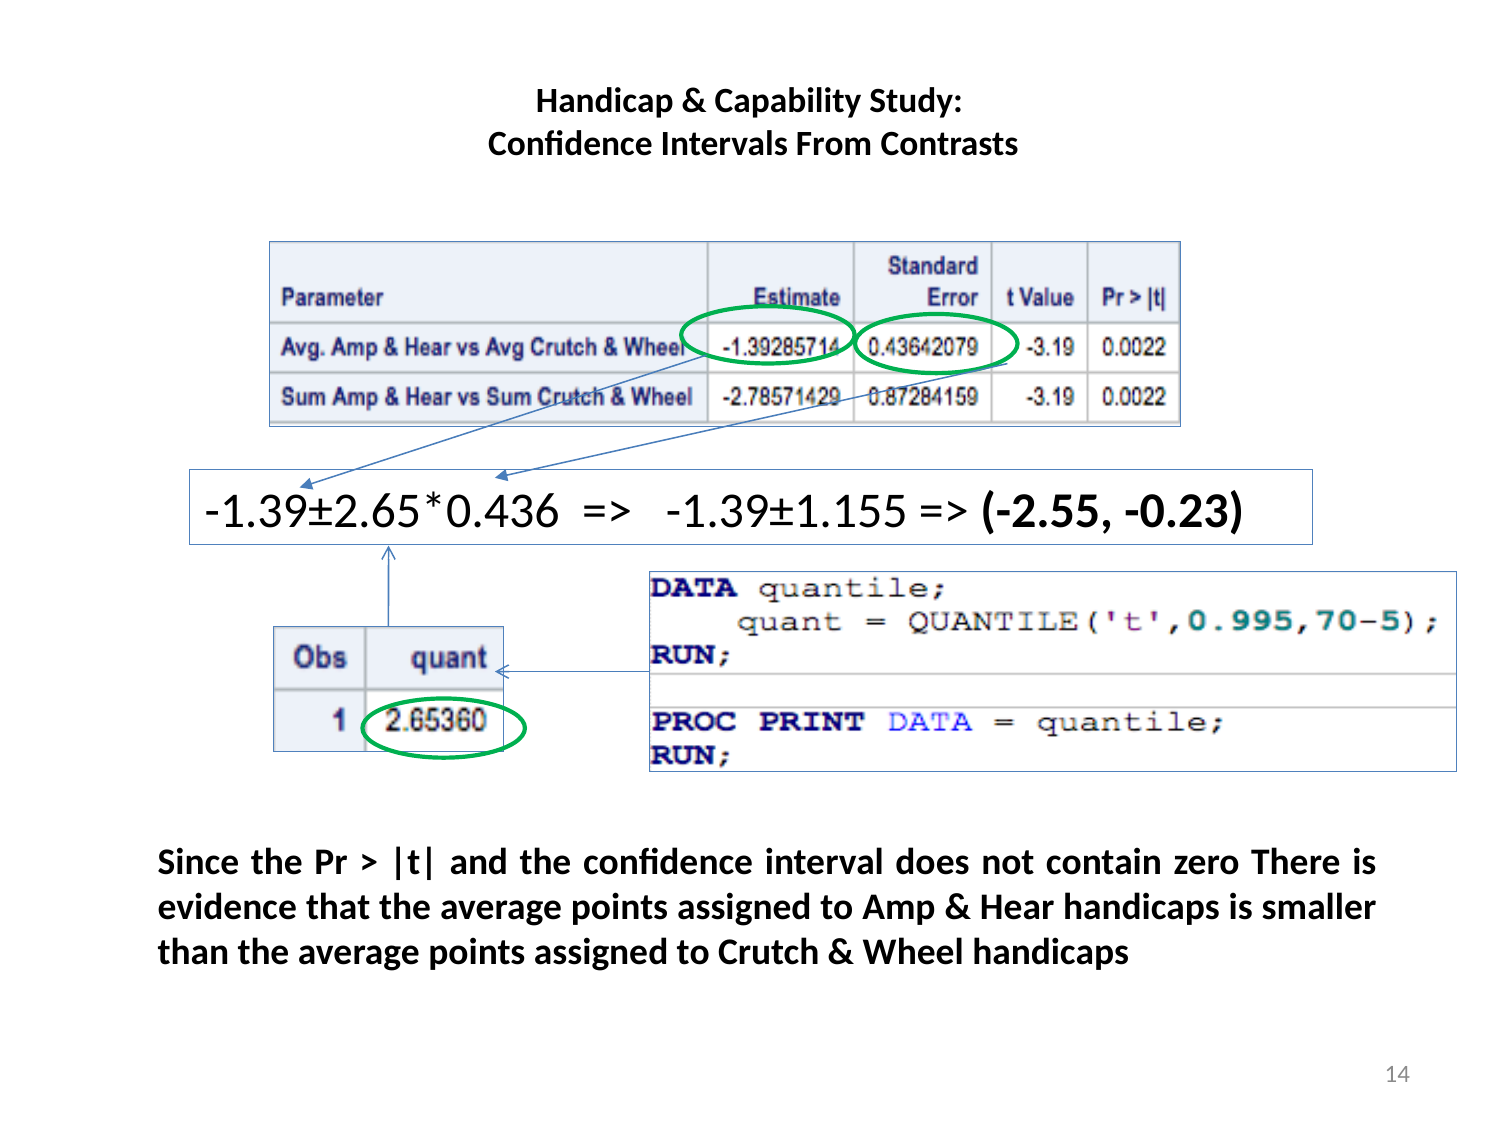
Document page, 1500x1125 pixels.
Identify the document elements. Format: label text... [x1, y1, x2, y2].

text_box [299, 354, 707, 488]
picture [269, 240, 1181, 427]
slide_number 14 [1074, 1042, 1425, 1103]
picture [273, 625, 504, 752]
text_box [494, 363, 1008, 478]
picture [648, 571, 1457, 772]
text_box -1.39±2.65*0.436 => -1.39±1.155 => (-2.55, -0.23) [189, 469, 1313, 545]
title Handicap & Capability Study: Confidence Intervals From Contrasts [78, 69, 1429, 213]
text_box Since the Pr > |t| and the confidence interval does not contain zero There is evidence that the average points assigned to Amp & Hear handicaps is smaller than the average points assigned to Crutch & Wheel handicaps [141, 806, 1395, 1047]
text_box [508, 707, 528, 749]
